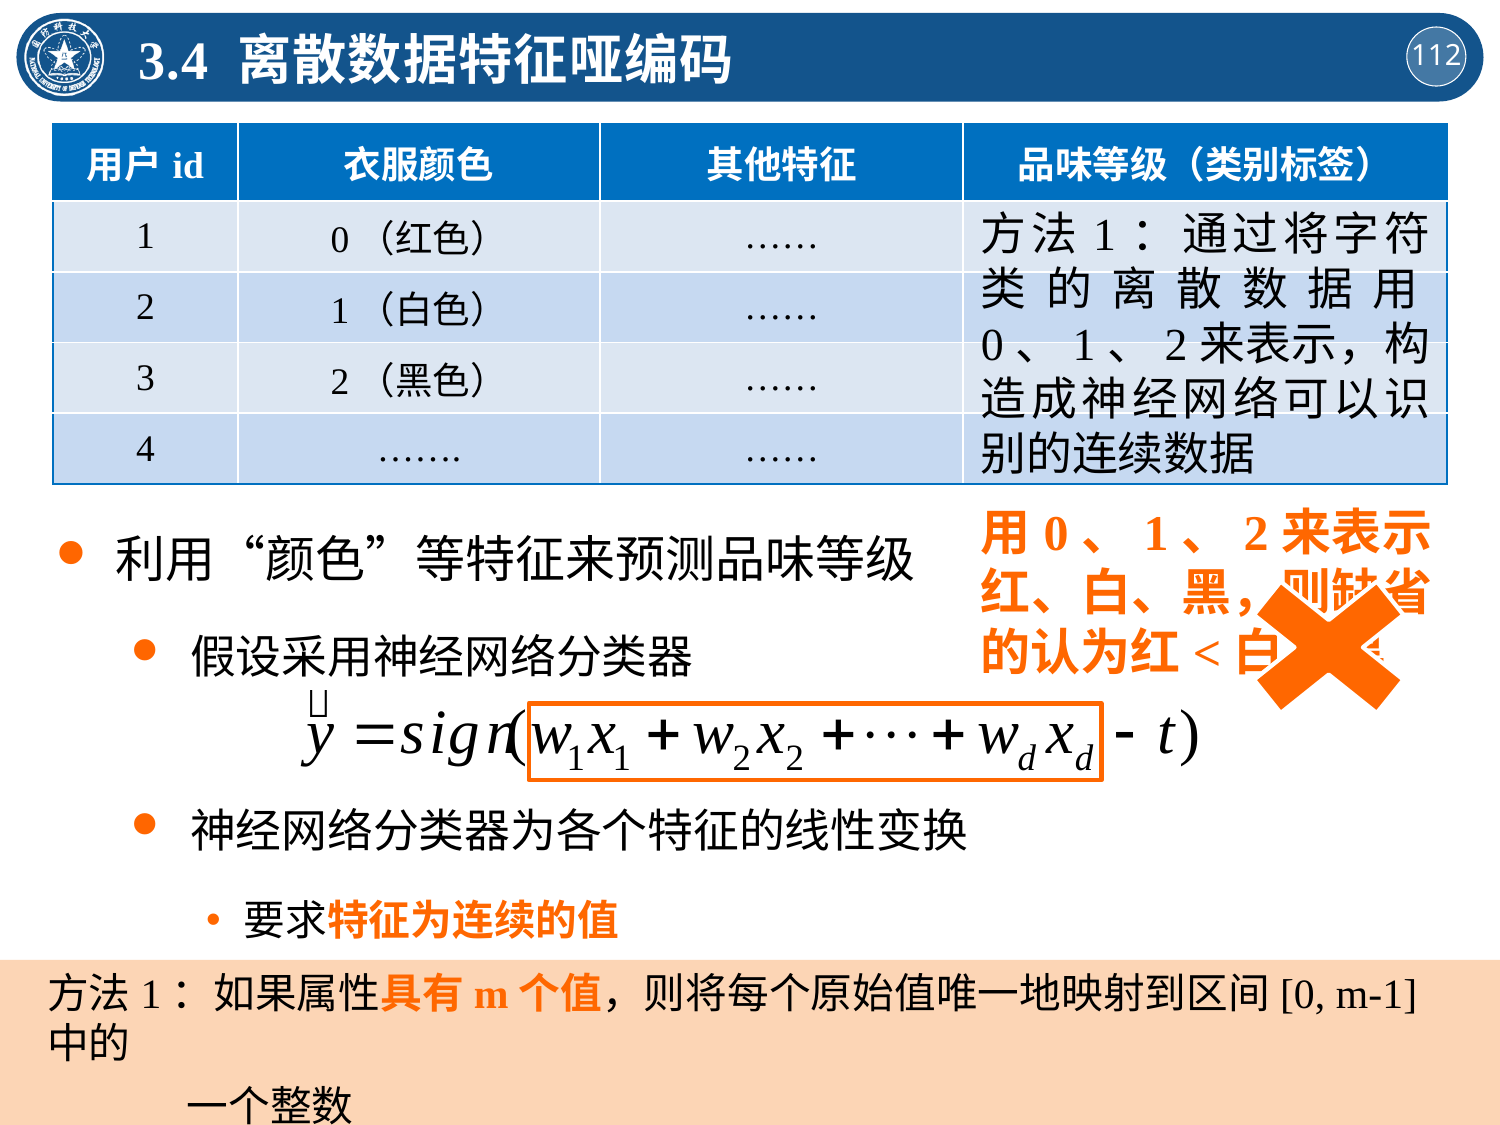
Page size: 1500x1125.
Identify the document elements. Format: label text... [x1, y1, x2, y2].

table_cell …… [601, 414, 962, 483]
table_cell 3 [54, 343, 237, 412]
text_box 方法1：如果属性具有m个值，则将每个原始值唯一地映射到区间[0, m-1]中的 一个整数 [0, 959, 1500, 1125]
text_box [1251, 579, 1406, 716]
table_cell …… [601, 343, 962, 412]
table_cell ……. [239, 414, 599, 483]
table_header 衣服颜色 [239, 125, 599, 200]
table_header 用户id [54, 125, 237, 200]
table_cell 0（红色） [239, 202, 599, 271]
table_cell 1 [54, 202, 237, 271]
picture [16, 9, 111, 104]
text_box 方法1：通过将字符类的离散数据用0、1、2来表示，构造成神经网络可以识别的连续数据 [966, 197, 1445, 485]
table_header 品味等级（类别标签） [964, 125, 1446, 200]
table_cell …… [601, 273, 962, 342]
table_cell …… [601, 202, 962, 271]
table_cell 2（黑色） [239, 343, 599, 412]
text_box 用0、1、2来表示红、白、黑，则缺省的认为红<白<黑 [966, 492, 1447, 688]
text_box 3.4 离散数据特征哑编码 [123, 17, 1337, 98]
list 利用“颜色”等特征来预测品味等级 假设采用神经网络分类器 神经网络分类器为各个特征的线性变换 要求特征为连续的值 [41, 490, 1459, 959]
table_cell 4 [54, 414, 237, 483]
table_cell 1（白色） [239, 273, 599, 342]
table_header 其他特征 [601, 125, 962, 200]
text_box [290, 668, 1210, 786]
table_cell 2 [54, 273, 237, 342]
